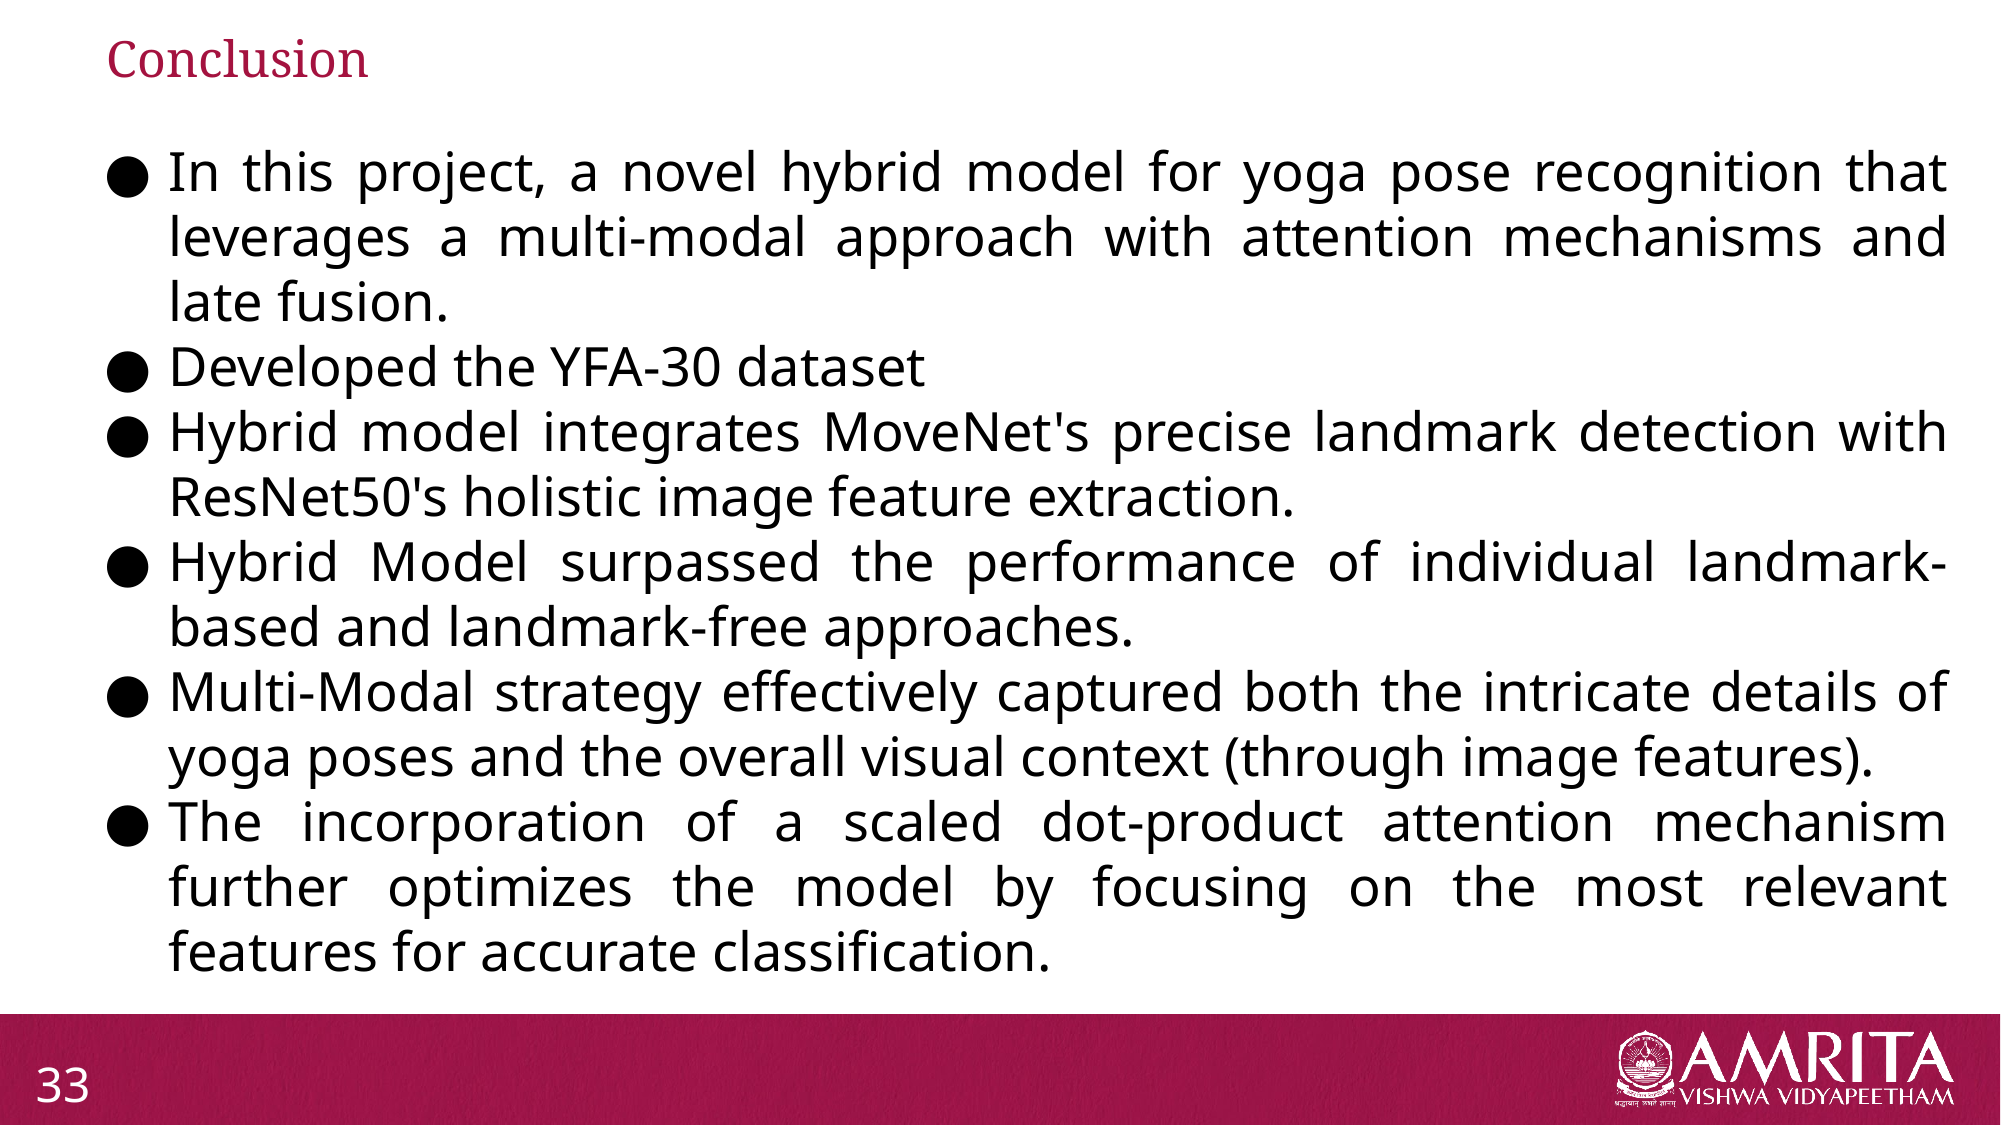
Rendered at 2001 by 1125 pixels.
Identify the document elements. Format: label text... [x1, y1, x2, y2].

title Conclusion [91, 26, 1817, 96]
picture [0, 1014, 2001, 1125]
text_box In this project, a novel hybrid model for yoga pose recognition that leverages a multi-modal approach with attention mechanisms and late fusion. Developed the YFA-30 dataset Hybrid model integrates MoveNet's precise landmark detection with ResNet50's holistic image feature extraction. Hybrid Model surpassed the performance of individual landmark-based and landmark-free approaches. Multi-Modal strategy effectively captured both the intricate details of yoga poses and the overall visual context (through image features). The incorporation of a scaled dot-product attention mechanism further optimizes the model by focusing on the most relevant features for accurate classification. [78, 122, 1966, 996]
text_box 33 [20, 1039, 500, 1125]
